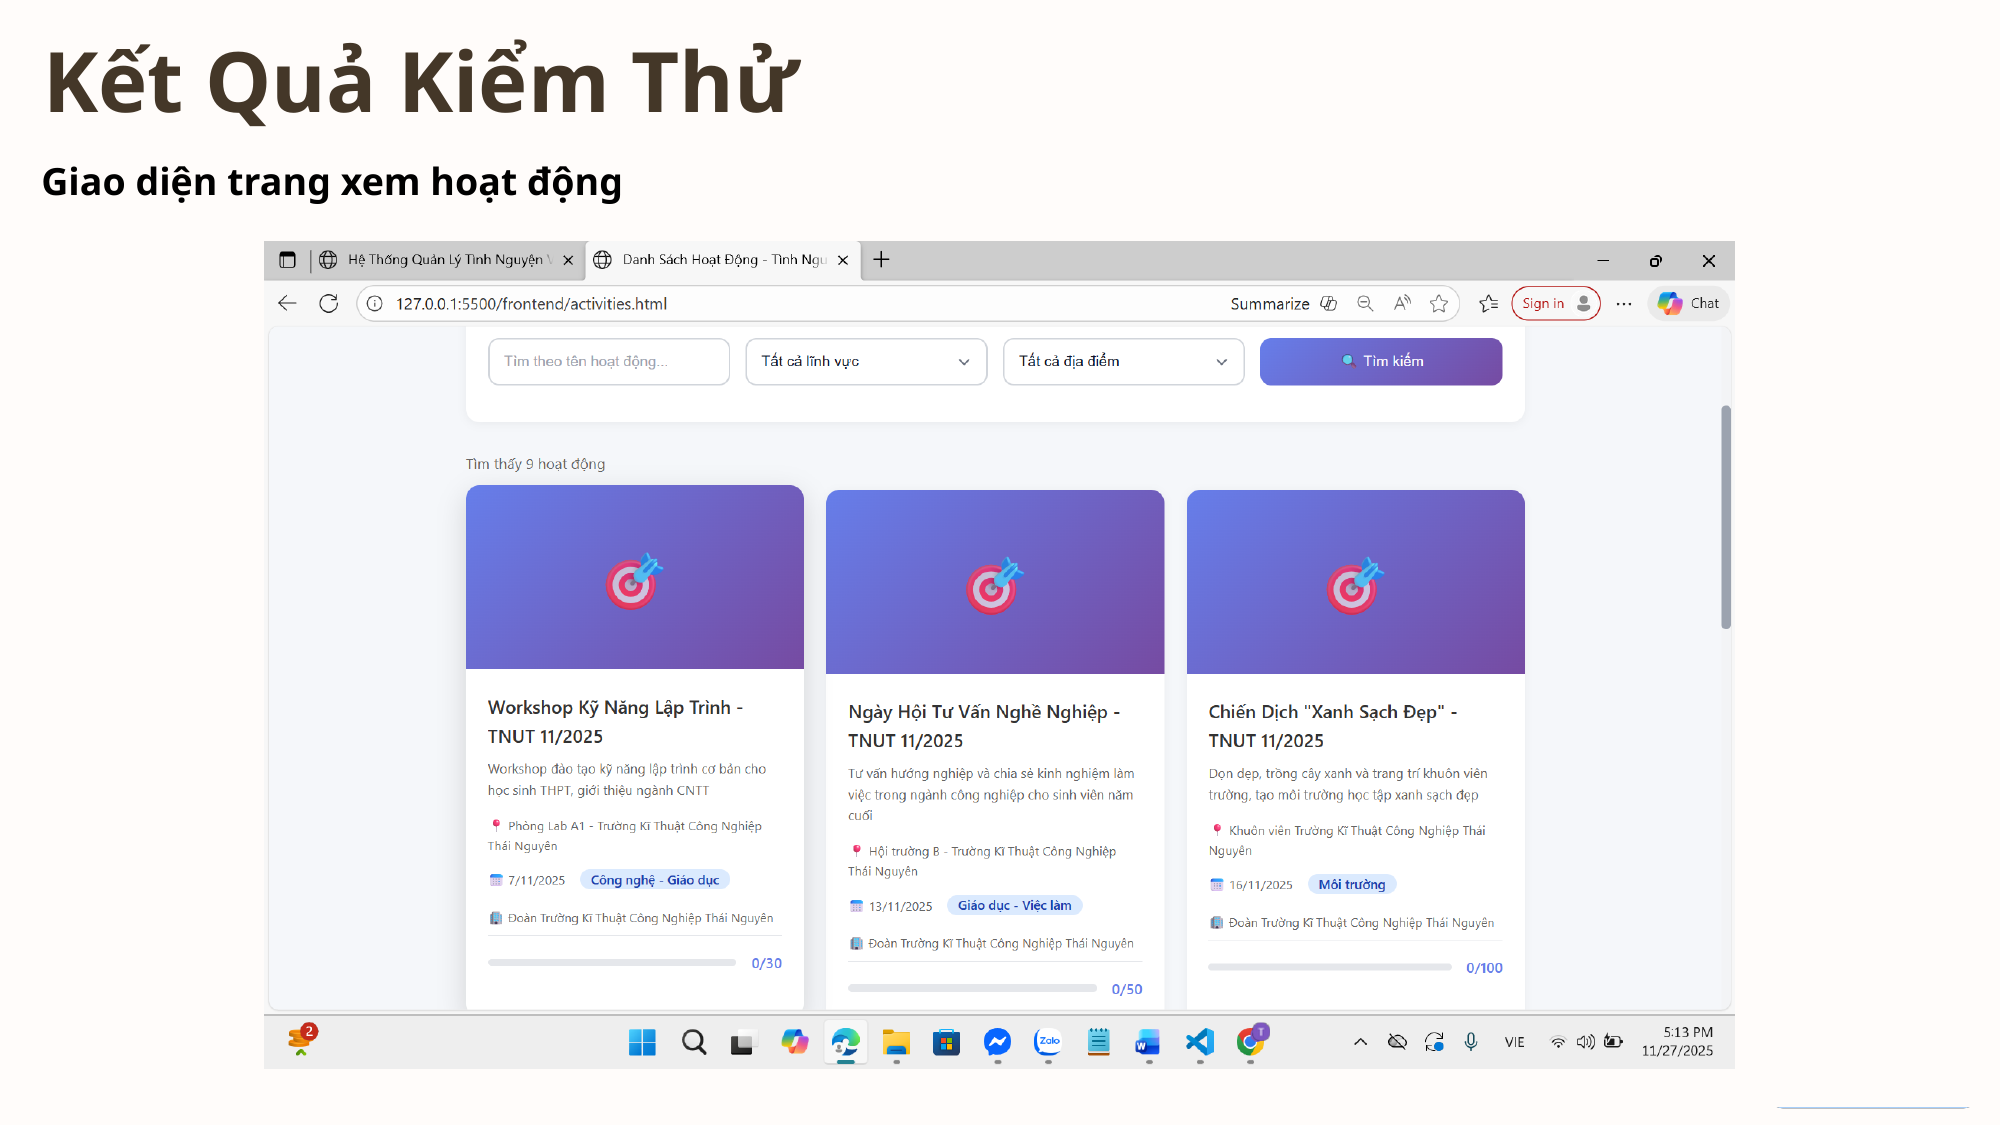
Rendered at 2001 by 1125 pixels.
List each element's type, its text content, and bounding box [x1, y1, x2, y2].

text_box [1631, 1029, 1990, 1107]
text_box Giao diện trang xem hoạt động [26, 150, 1040, 211]
picture [1755, 1059, 1991, 1116]
text_box Kết Quả Kiểm Thử [43, 82, 686, 150]
picture [264, 241, 1735, 1069]
